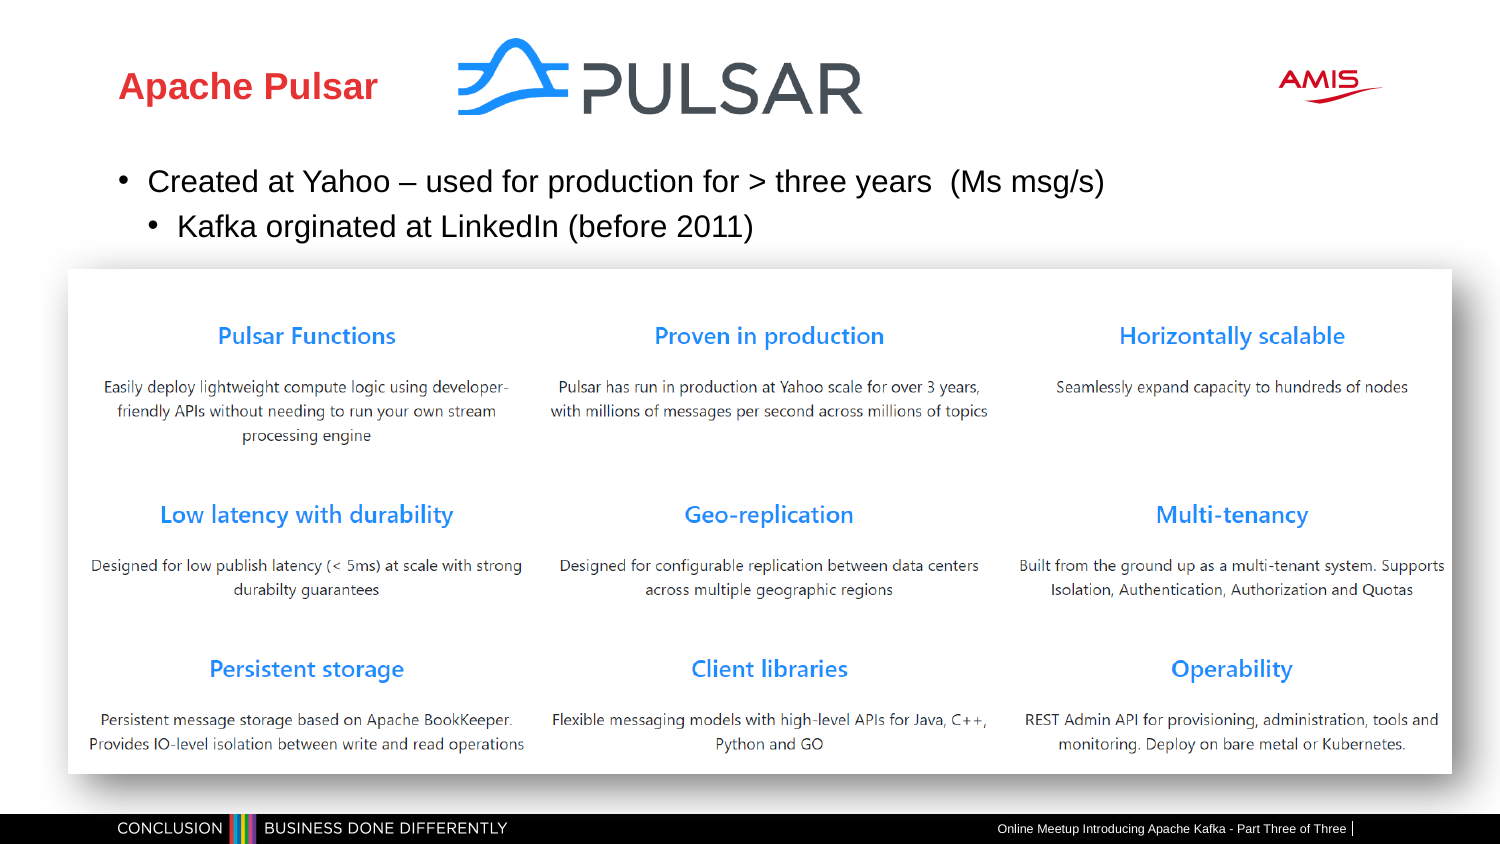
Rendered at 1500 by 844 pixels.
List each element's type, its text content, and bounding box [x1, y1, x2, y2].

picture [239, 814, 1500, 844]
footer Online Meetup Introducing Apache Kafka - Part Three of Three [814, 821, 1347, 839]
picture [68, 269, 1453, 774]
list Created at Yahoo – used for production for > three years (Ms msg/s) Kafka orginated at LinkedIn (before 2011) [118, 153, 1205, 252]
title Apache Pulsar [118, 47, 1205, 130]
picture [1205, 58, 1388, 106]
picture [455, 36, 867, 115]
picture [0, 814, 236, 844]
